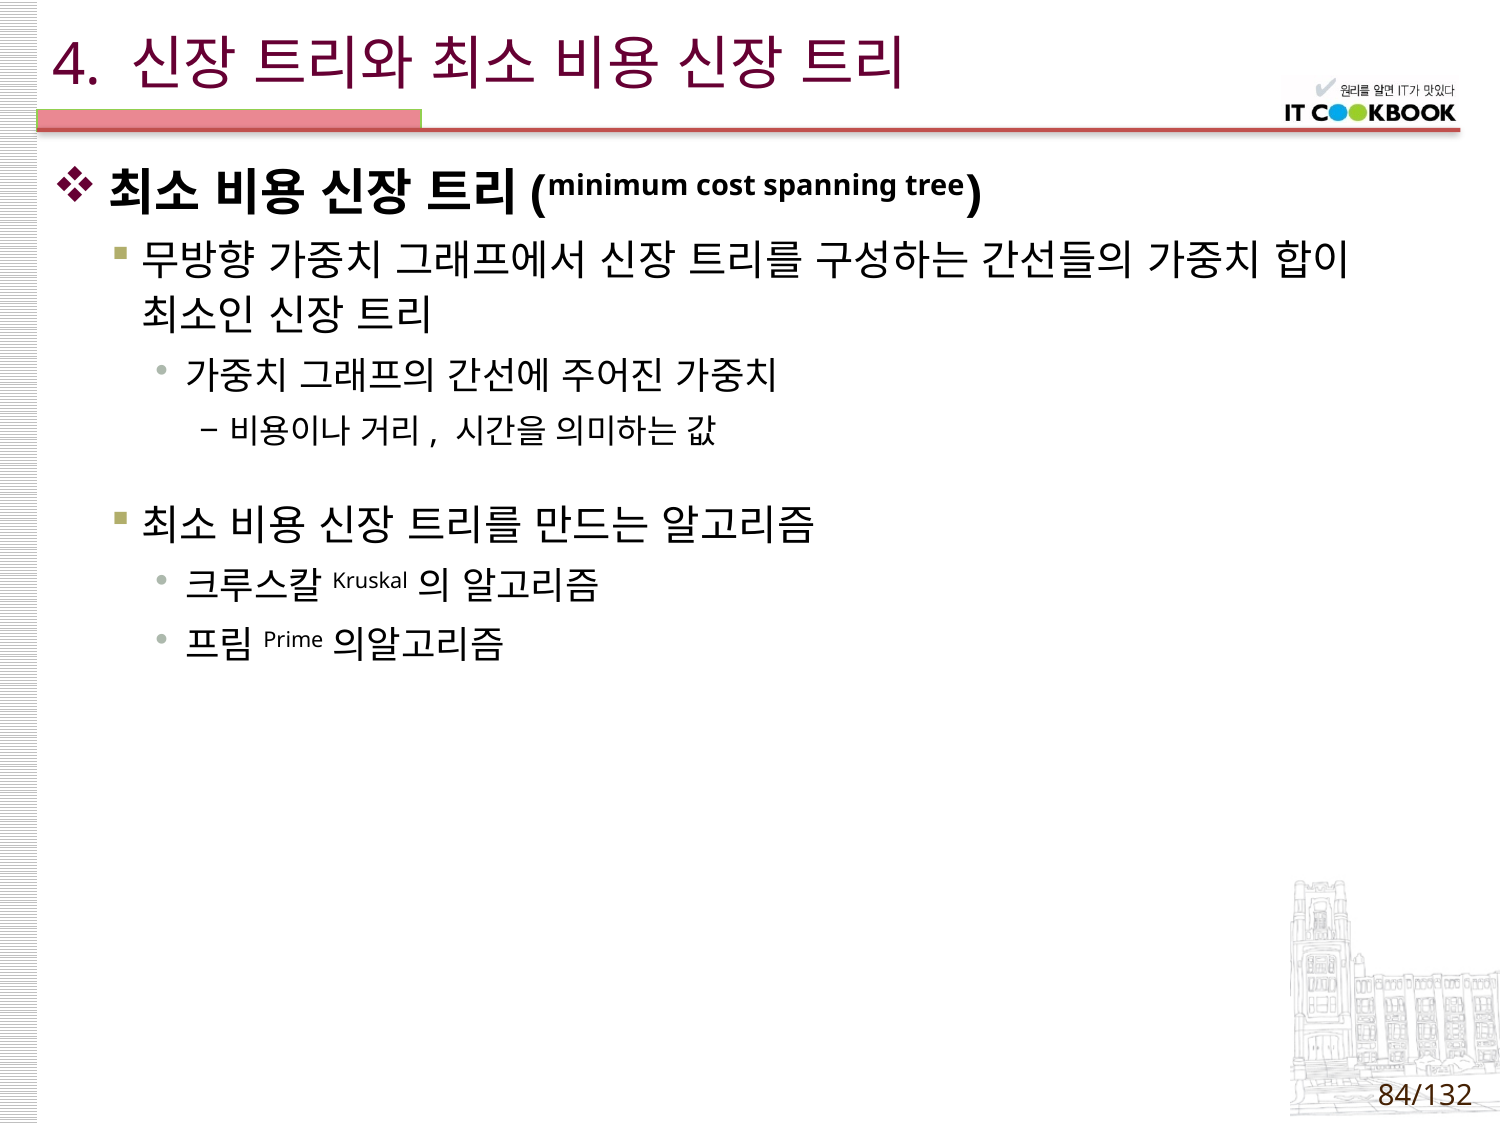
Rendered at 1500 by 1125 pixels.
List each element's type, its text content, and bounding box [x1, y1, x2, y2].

list 최소 비용 신장 트리(minimum cost spanning tree) 무방향 가중치 그래프에서 신장 트리를 구성하는 간선들의 가중치 합이 최소인 신장 트리 가중치 그래프의 간선에 주어진 가중치 비용이나 거리, 시간을 의미하는 값 최소 비용 신장 트리를 만드는 알고리즘 크루스칼Kruskal의 알고리즘 프림Prime의알고리즘 [37, 152, 1463, 1091]
picture [1381, 1095, 1390, 1103]
picture [1290, 874, 1500, 1125]
picture [1281, 75, 1459, 123]
picture [1397, 1091, 1405, 1098]
title 4. 신장 트리와 최소 비용 신장 트리 [37, 13, 1278, 109]
